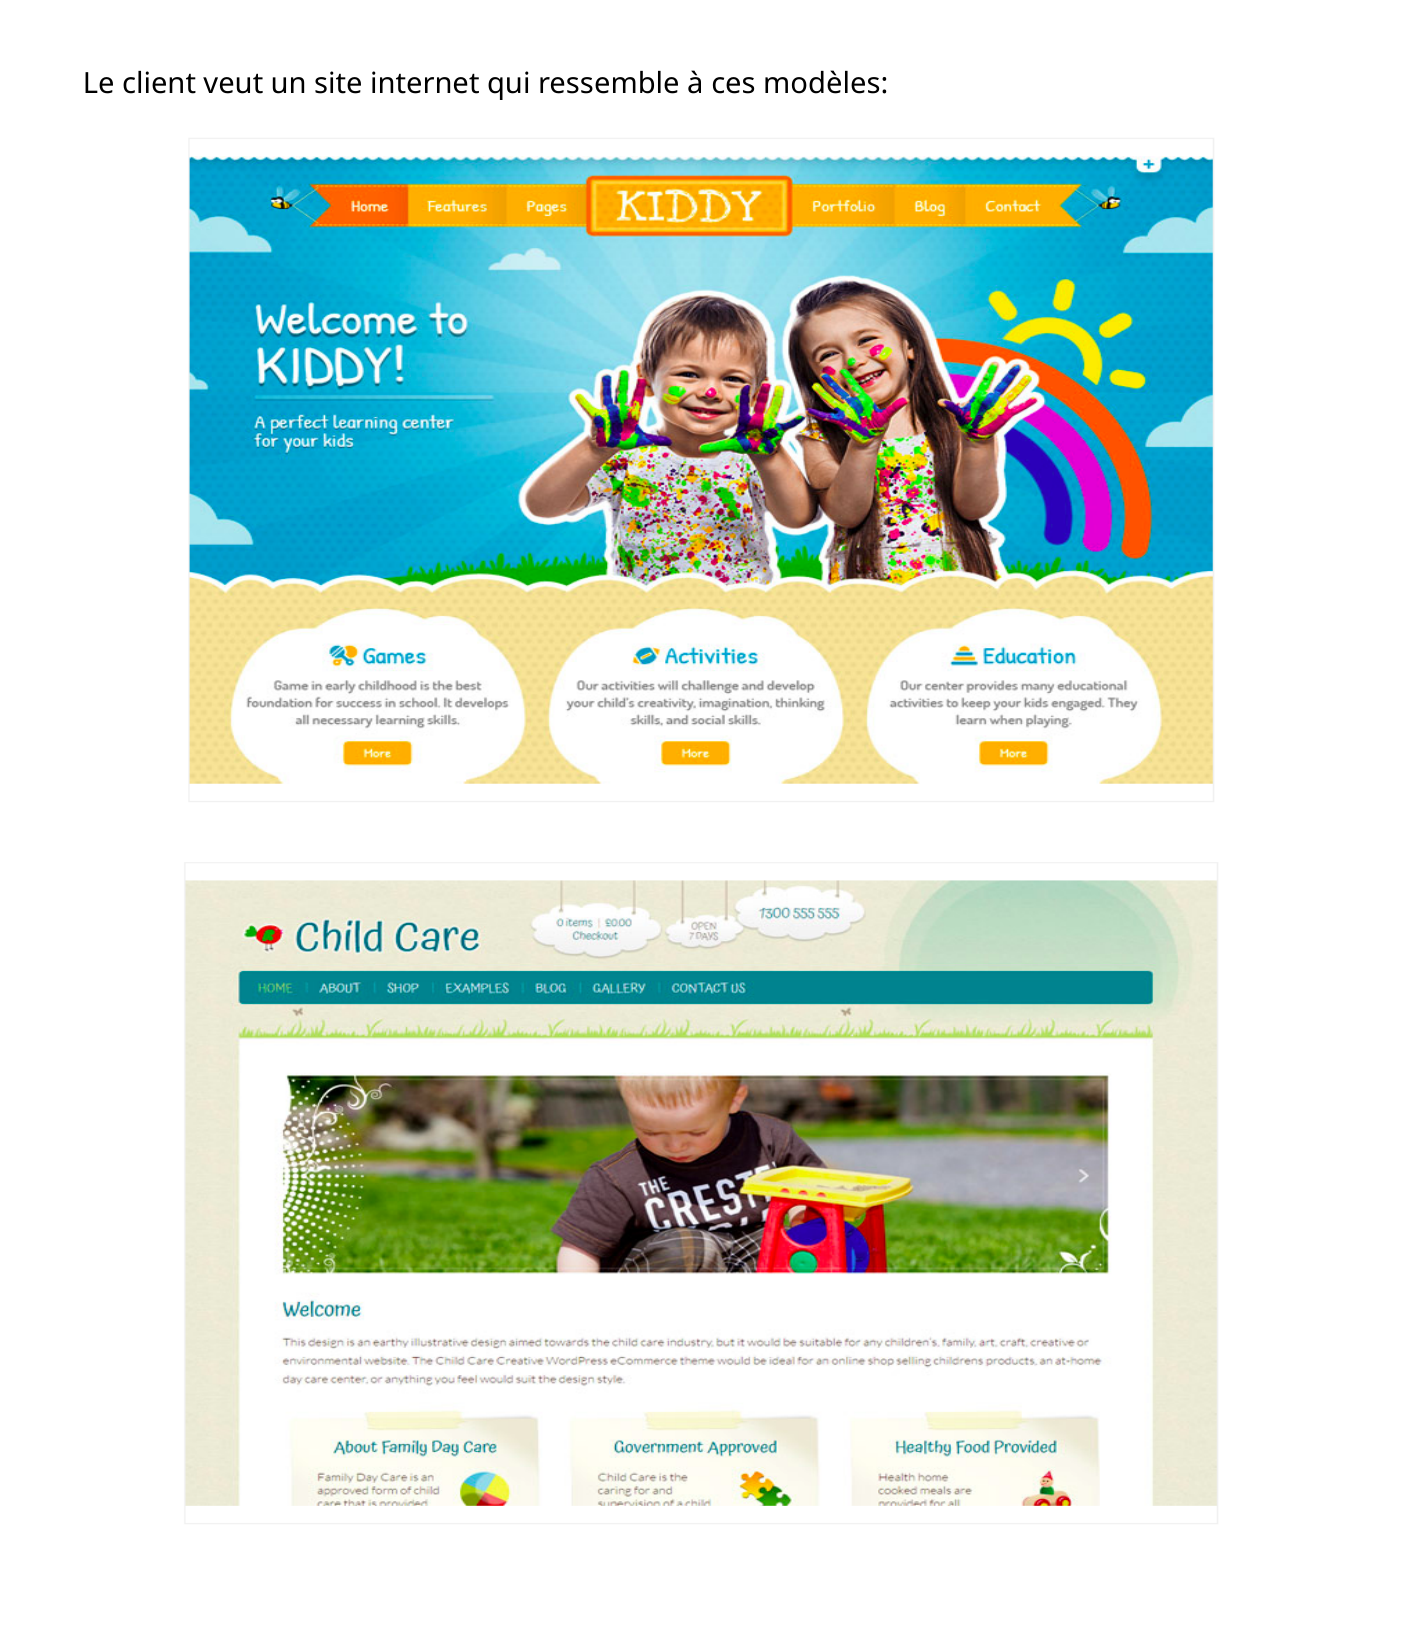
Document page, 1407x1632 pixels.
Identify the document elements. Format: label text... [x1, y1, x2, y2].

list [176, 131, 1231, 816]
picture [176, 853, 1231, 1538]
text_box Le client veut un site internet qui ressemble à ces modèles: [68, 56, 904, 107]
